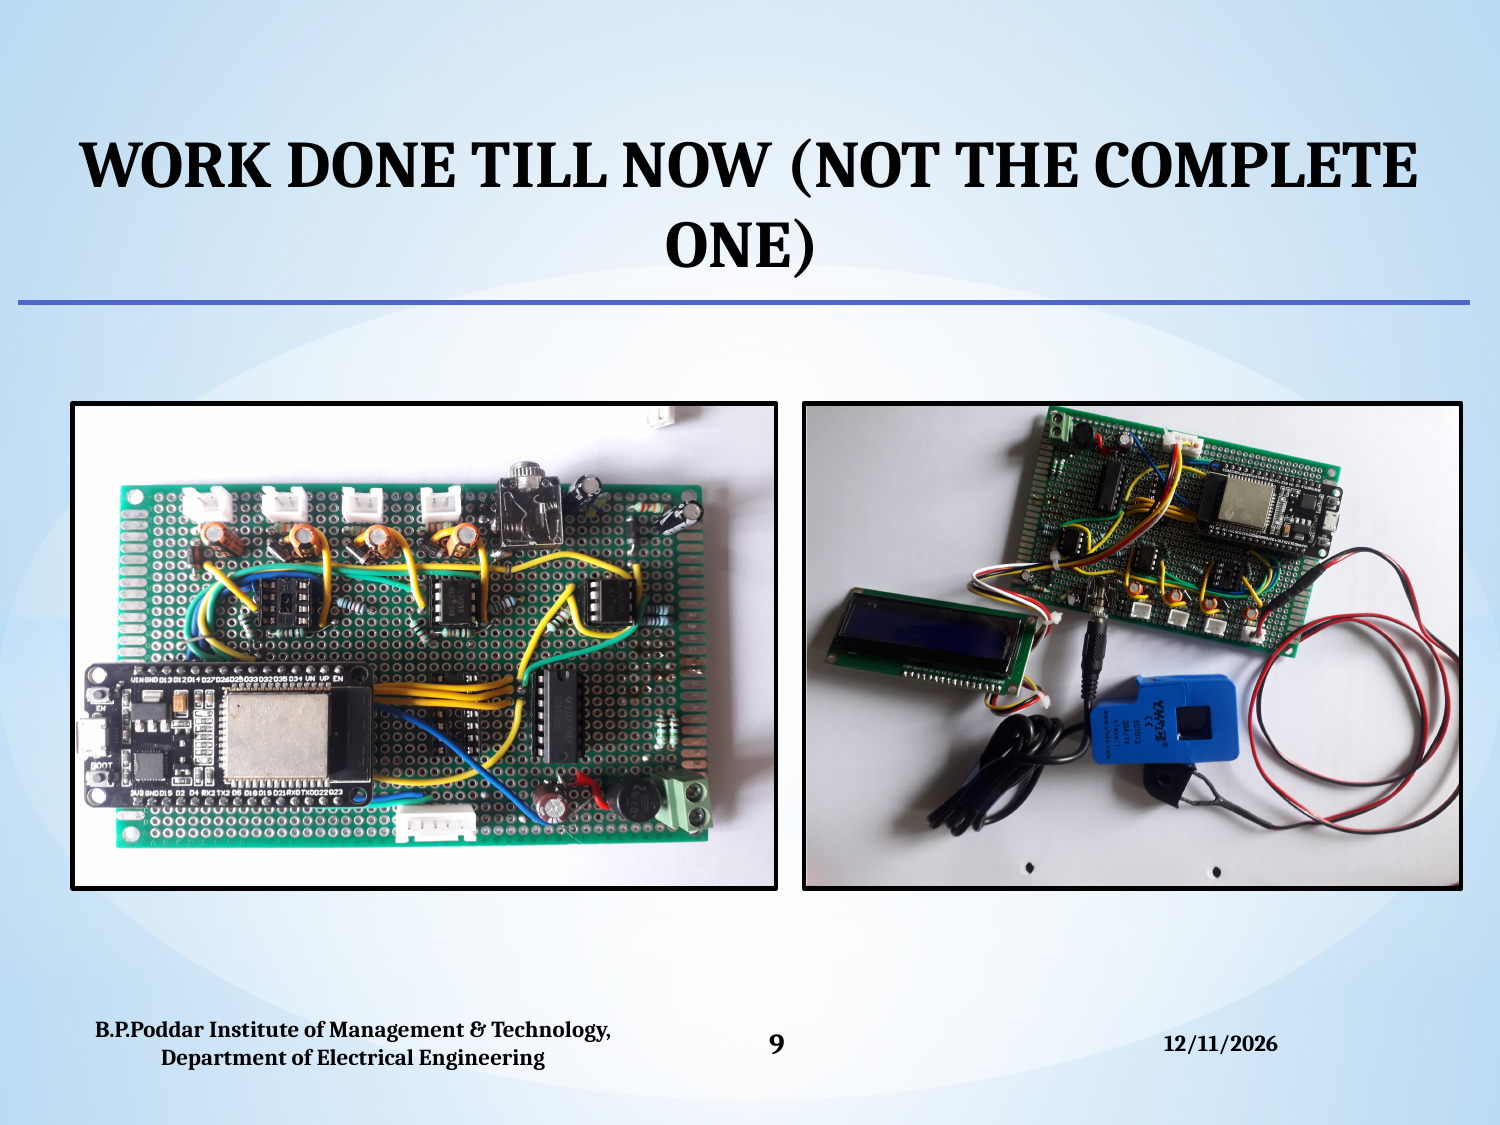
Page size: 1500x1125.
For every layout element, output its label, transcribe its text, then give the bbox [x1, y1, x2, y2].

picture [806, 405, 1459, 887]
text_box WORK DONE TILL NOW (NOT THE COMPLETE ONE) [0, 113, 1500, 289]
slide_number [1012, 1012, 1431, 1073]
footer B.P.Poddar Institute of Management & Technology, Department of Electrical Engineering [75, 1012, 624, 1073]
picture [74, 405, 774, 887]
slide_number 9 [624, 1012, 929, 1073]
